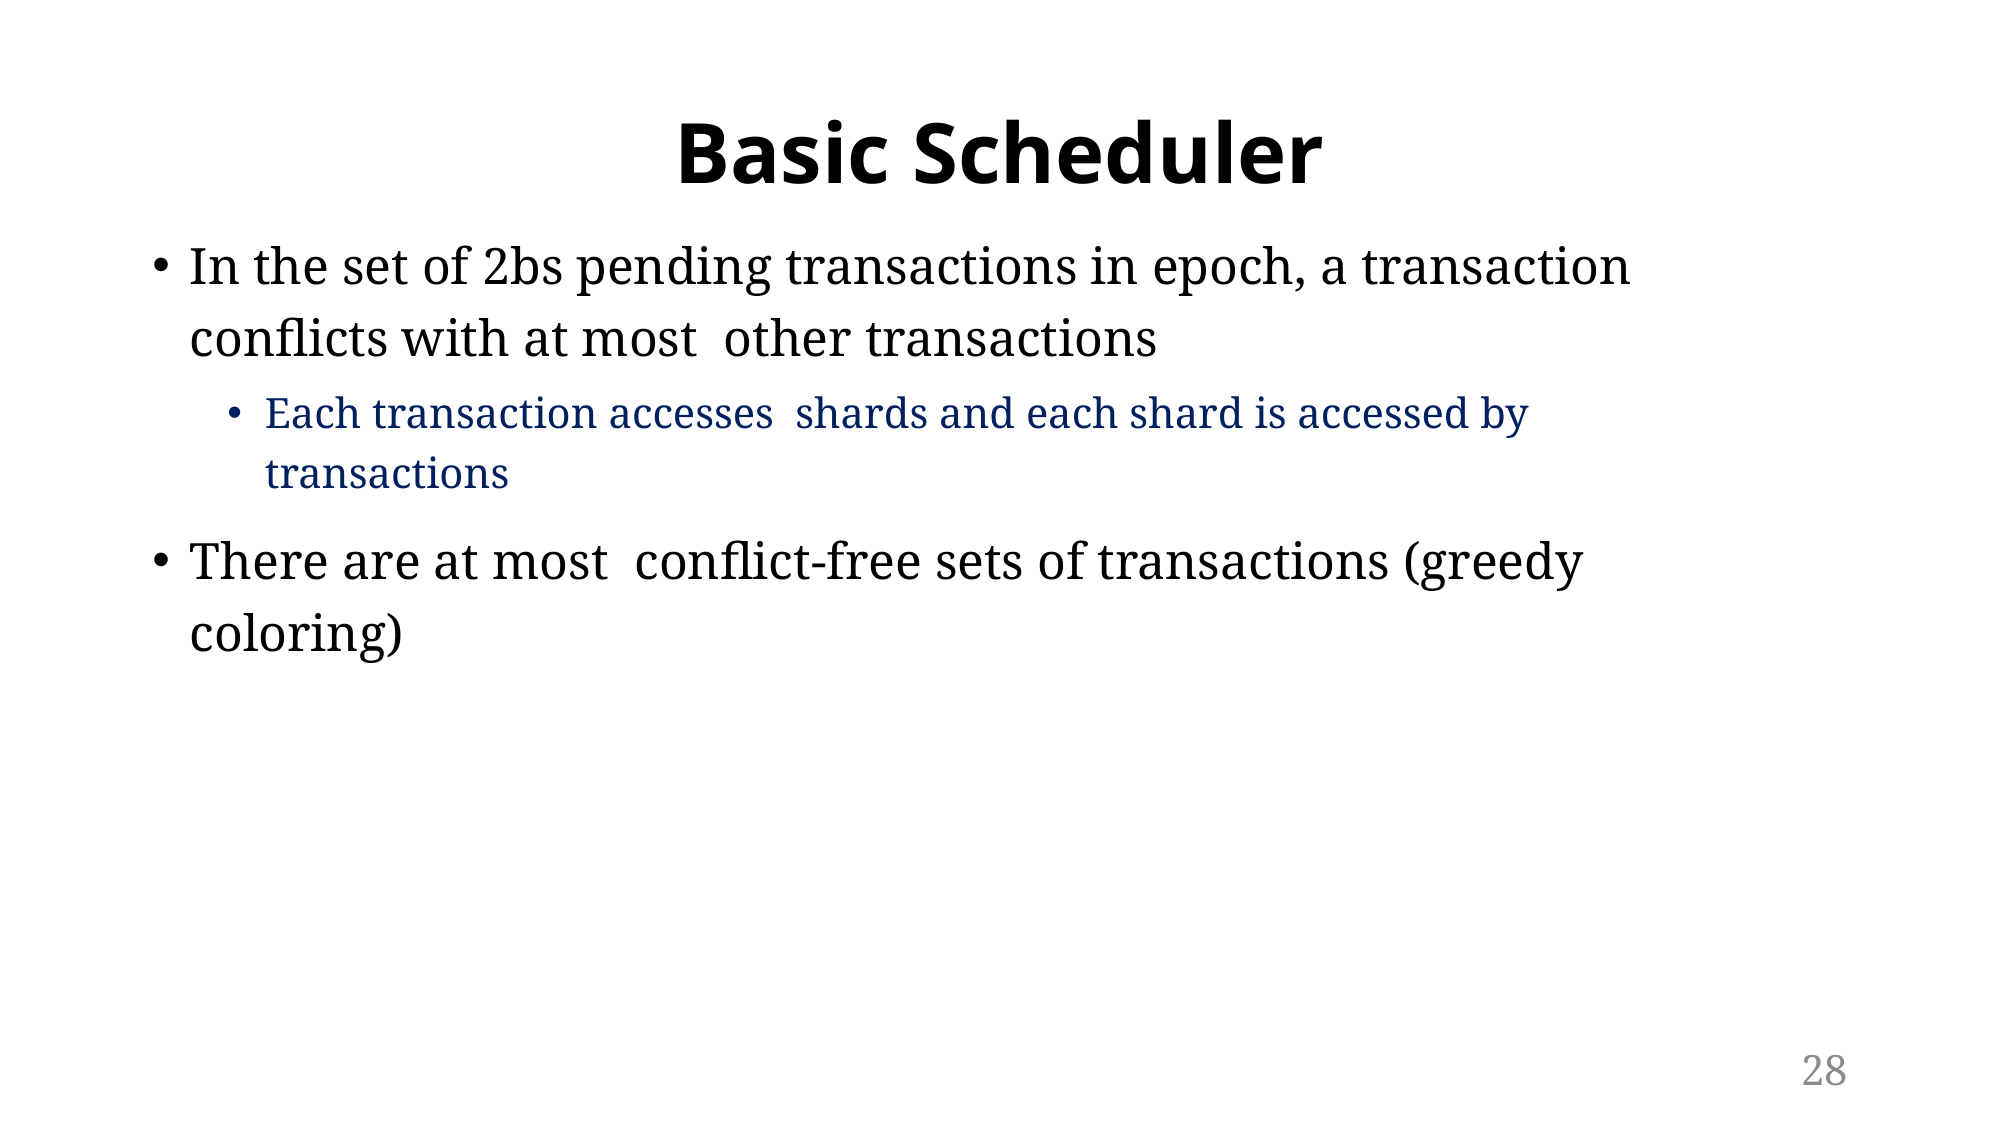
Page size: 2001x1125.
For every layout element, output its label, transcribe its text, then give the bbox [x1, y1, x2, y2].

slide_number 27 [1412, 1042, 1863, 1103]
title Basic Scheduler [137, 48, 1863, 266]
